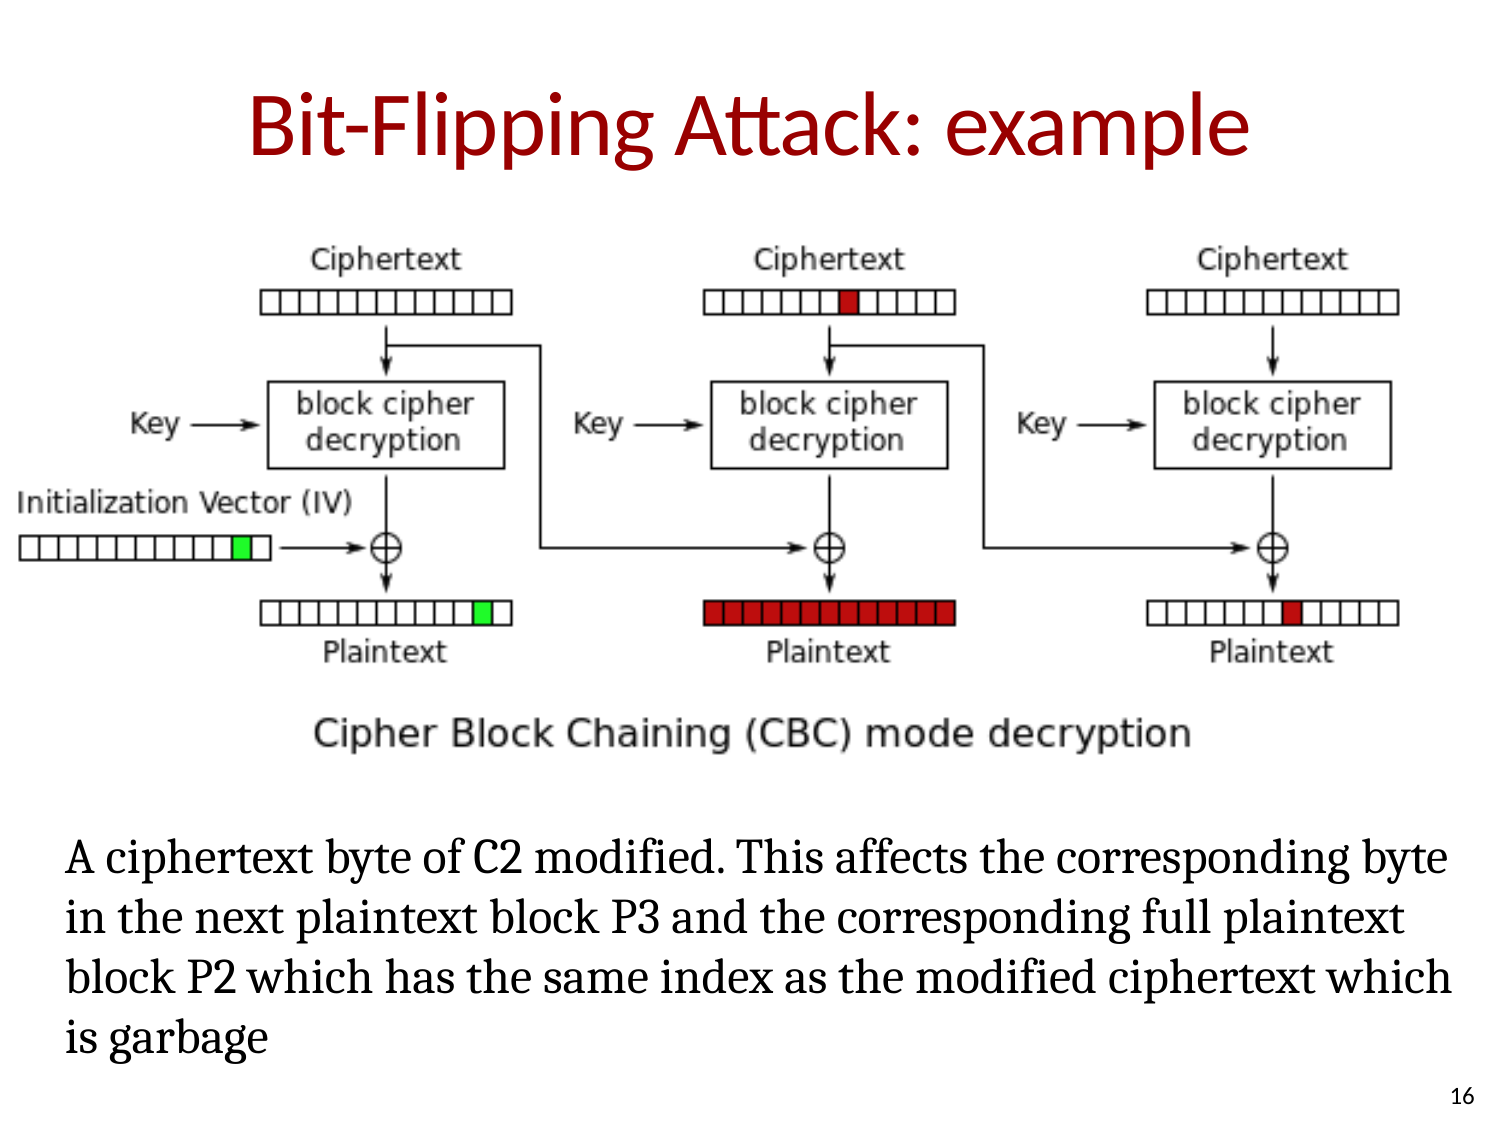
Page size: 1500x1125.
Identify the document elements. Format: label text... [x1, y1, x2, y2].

picture [5, 231, 1426, 758]
title Bit-Flipping Attack: example [75, 24, 1425, 213]
text_box A ciphertext byte of C2 modified. This affects the corresponding byte in the next plaintext block P3 and the corresponding full plaintext block P2 which has the same index as the modified ciphertext which is garbage [49, 816, 1470, 1072]
slide_number 16 [1125, 1065, 1475, 1125]
